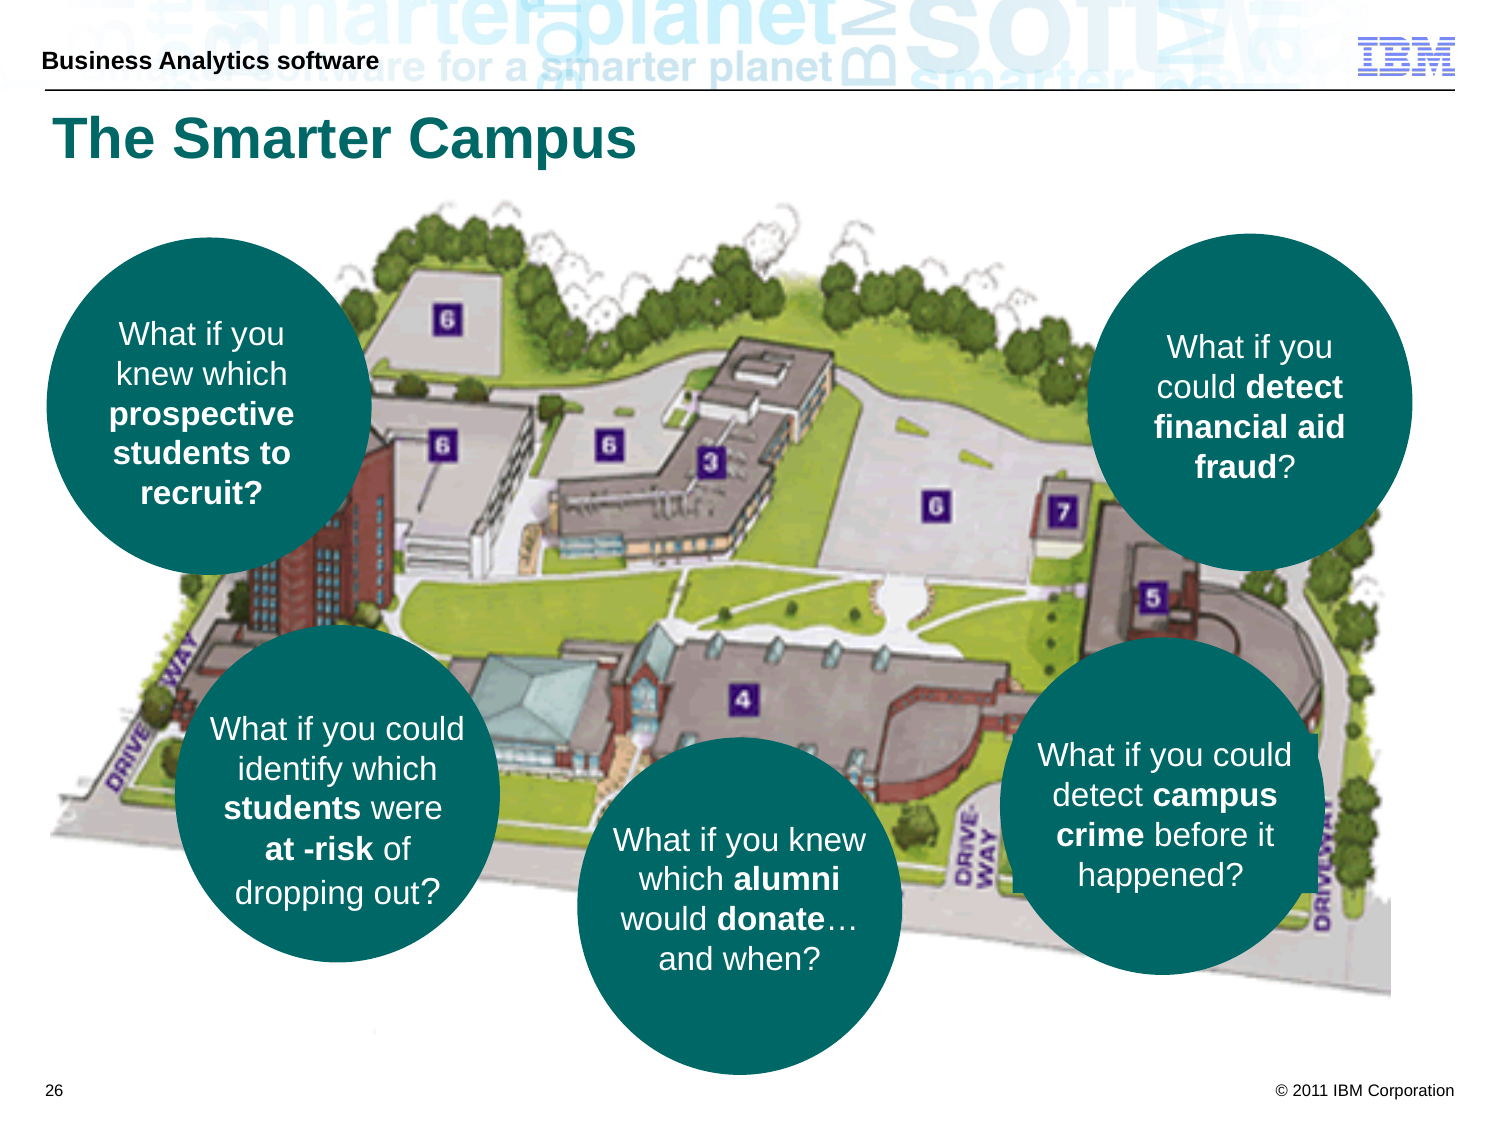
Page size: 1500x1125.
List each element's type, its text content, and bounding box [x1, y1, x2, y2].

picture [49, 182, 1391, 1071]
slide_number 26 [29, 1072, 91, 1103]
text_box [999, 637, 1326, 976]
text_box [1087, 233, 1413, 572]
title The Smarter Campus [37, 100, 1489, 188]
picture [0, 0, 1500, 90]
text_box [174, 624, 501, 963]
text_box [576, 737, 903, 1076]
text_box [46, 237, 372, 576]
